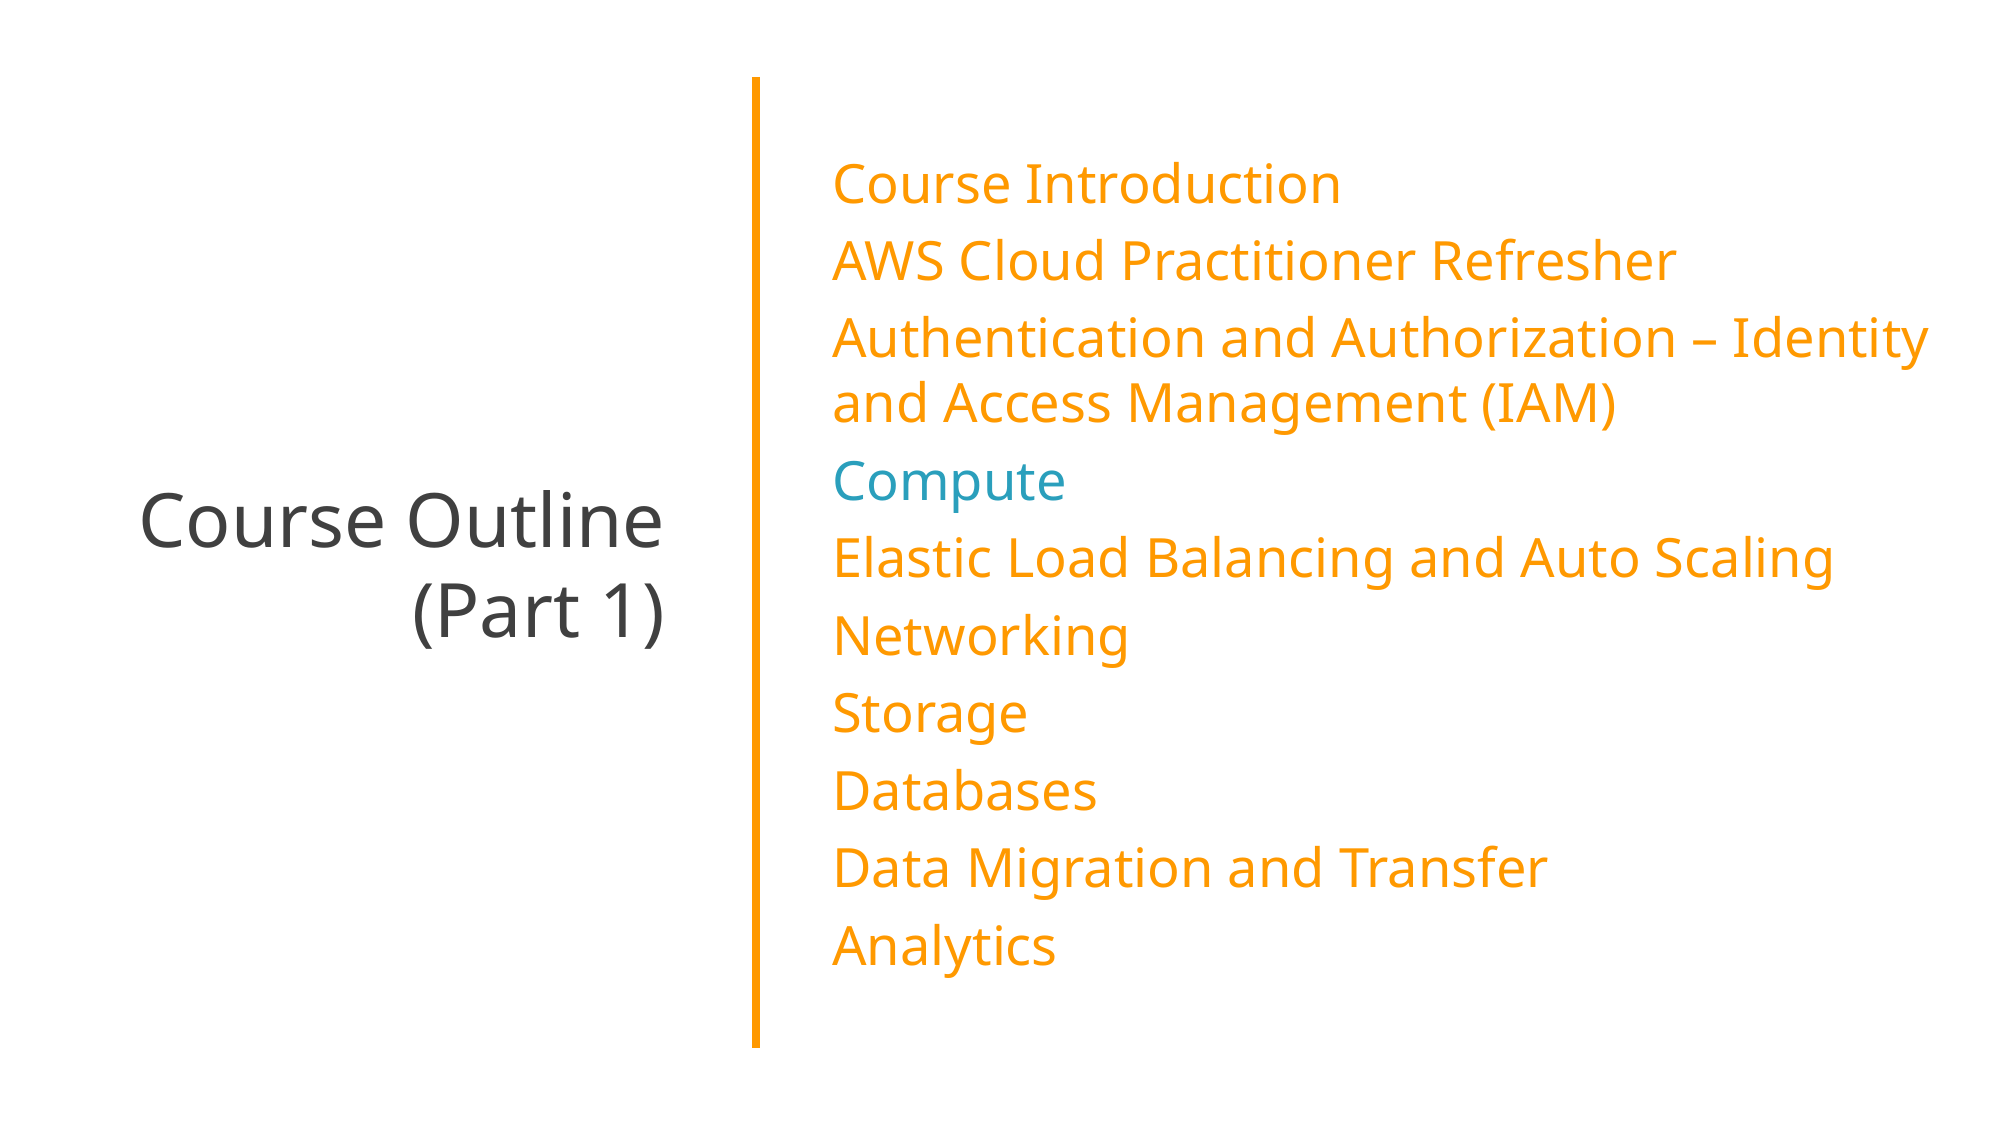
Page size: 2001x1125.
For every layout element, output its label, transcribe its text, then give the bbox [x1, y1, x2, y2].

list Course Introduction AWS Cloud Practitioner Refresher Authentication and Authorization – Identity and Access Management (IAM) Compute Elastic Load Balancing and Auto Scaling Networking Storage Databases Data Migration and Transfer Analytics [832, 76, 1970, 1048]
list Course Outline (Part 1) [91, 76, 680, 1048]
